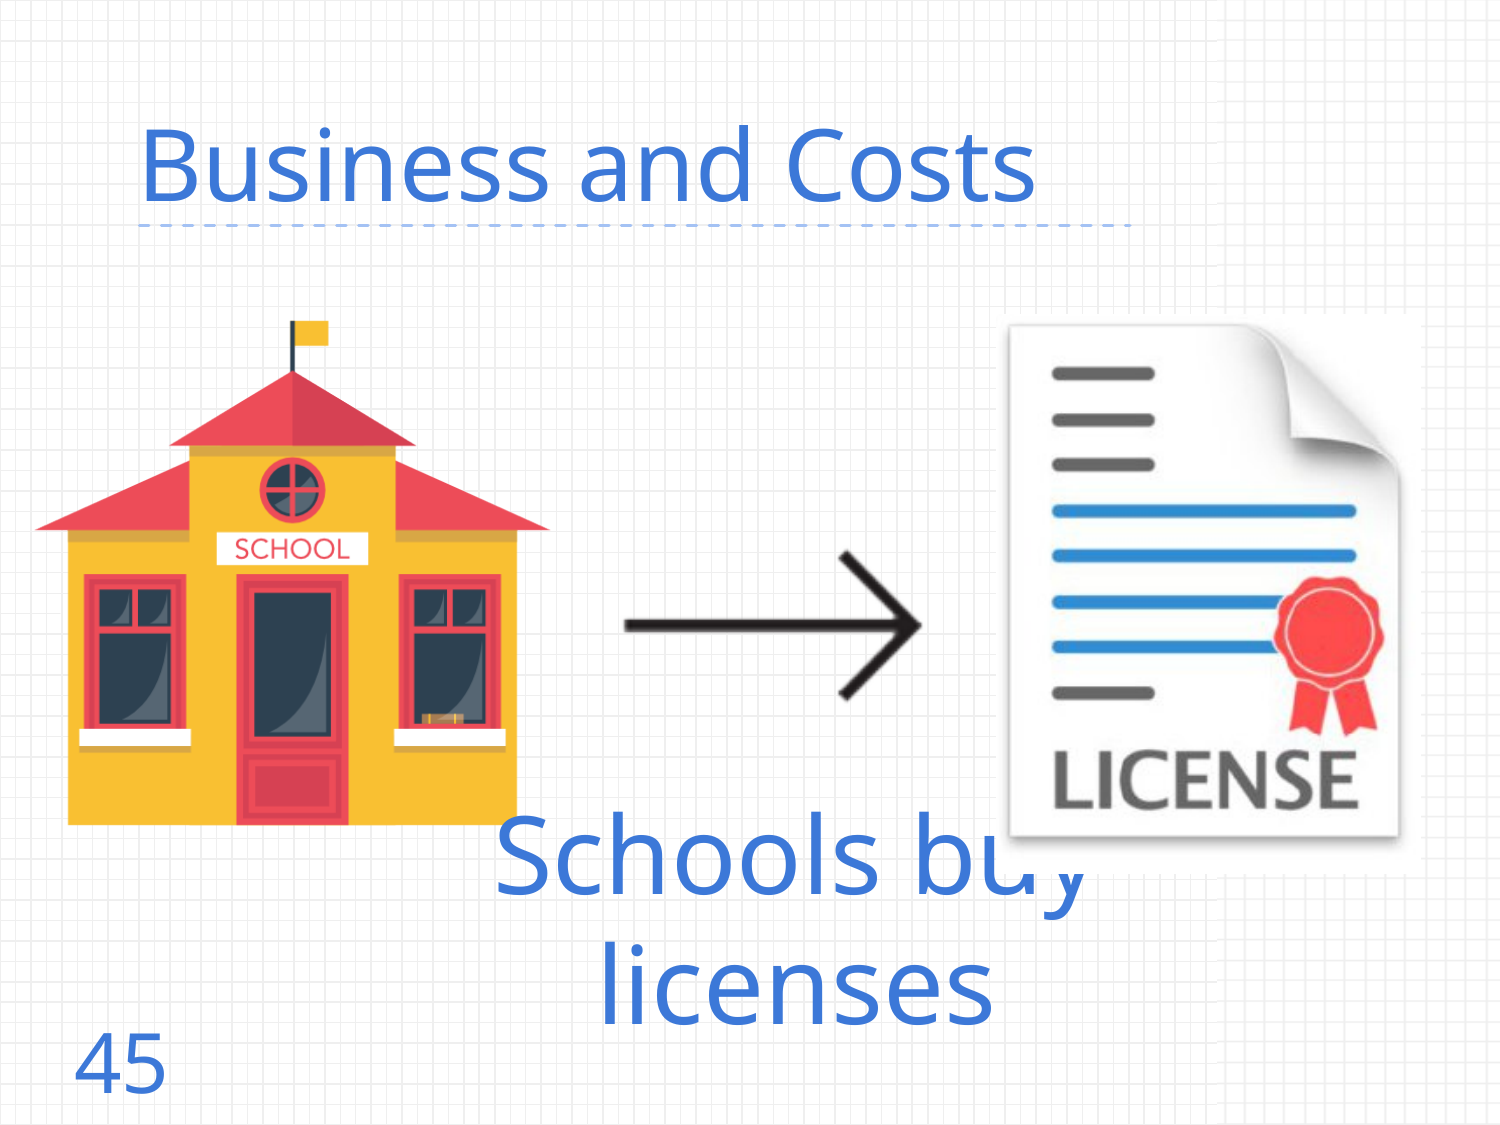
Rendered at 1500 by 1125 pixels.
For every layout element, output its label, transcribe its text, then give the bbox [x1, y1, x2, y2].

text_box Schools buy licenses [292, 873, 1212, 1061]
picture [584, 506, 950, 832]
picture [33, 314, 552, 832]
picture [995, 0, 1500, 1125]
text_box 45 [59, 996, 195, 1125]
title Business and Costs [122, 49, 1130, 237]
